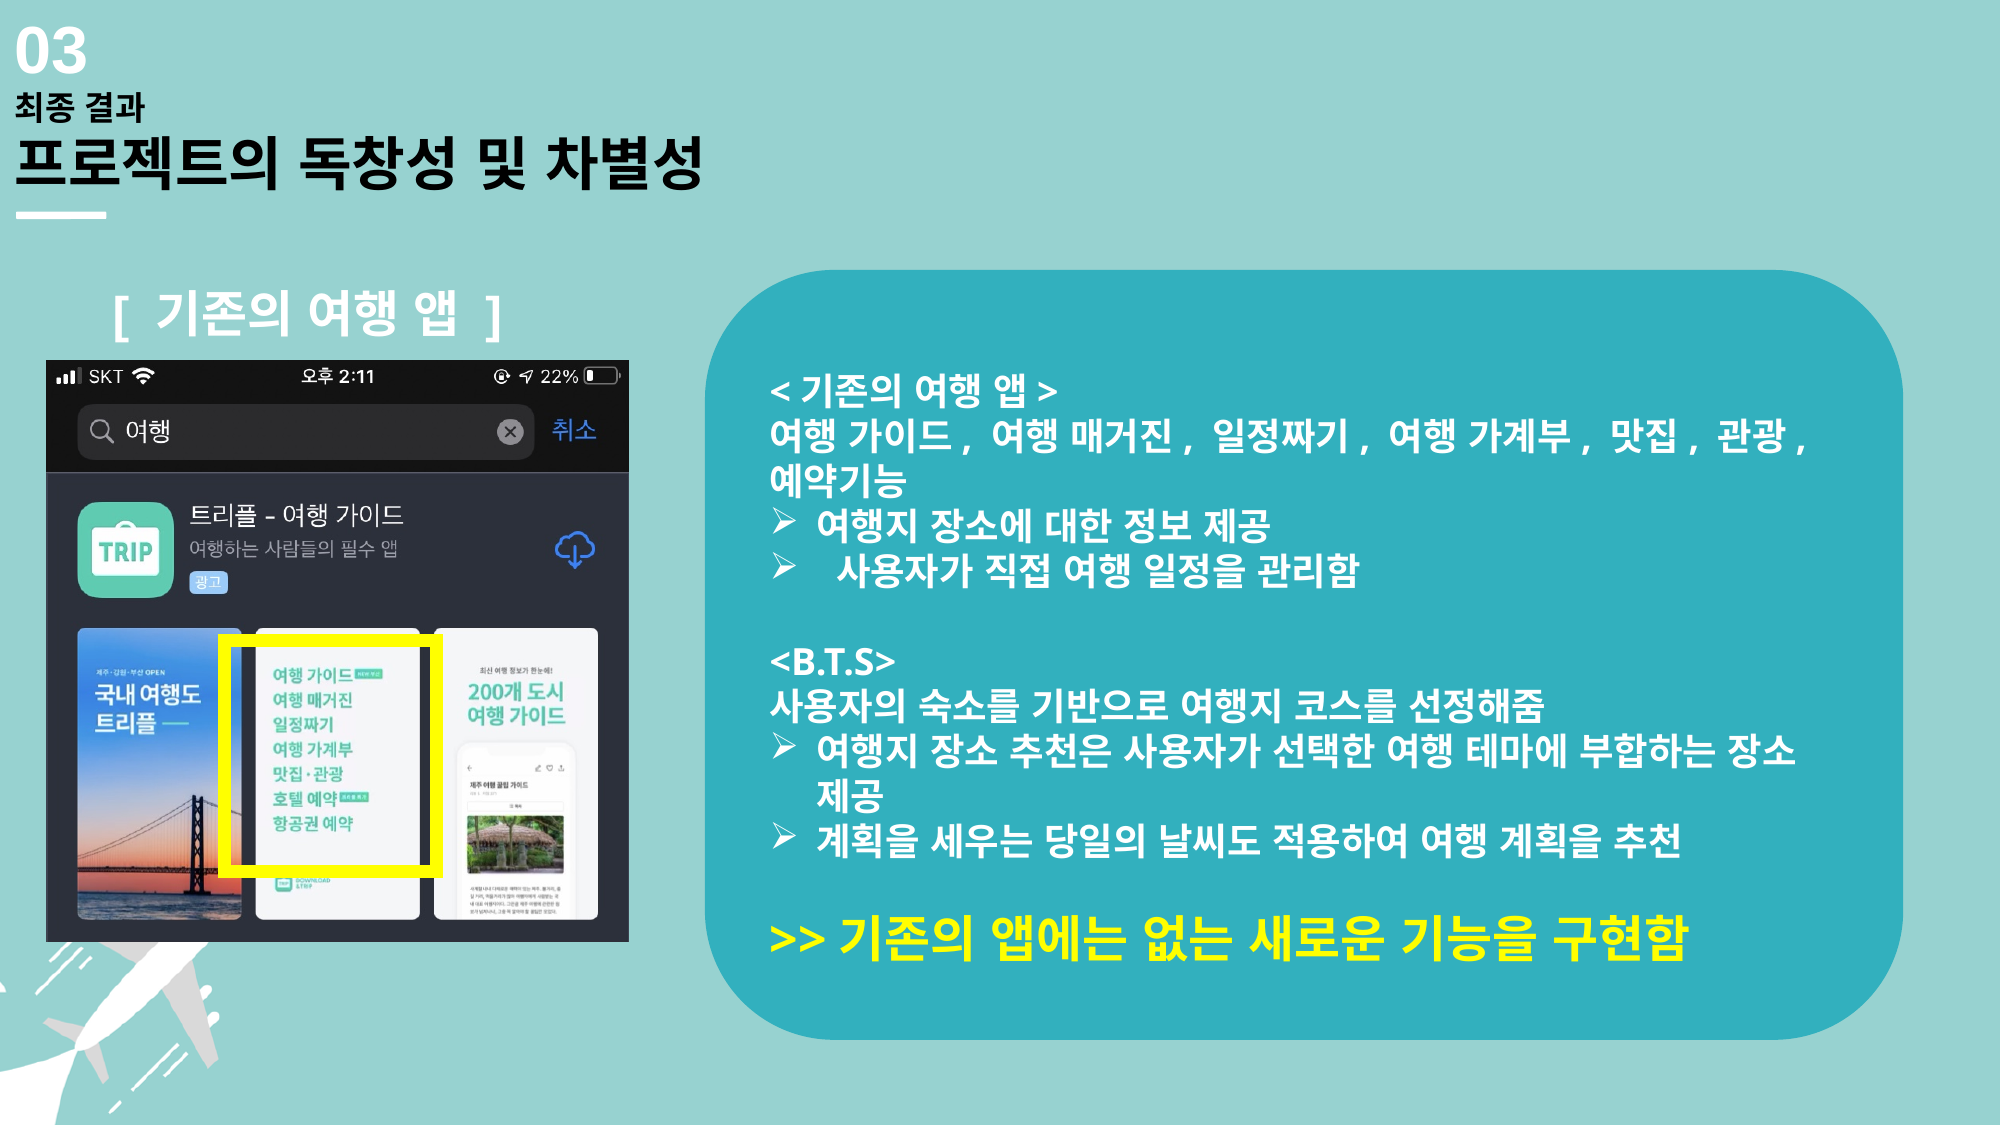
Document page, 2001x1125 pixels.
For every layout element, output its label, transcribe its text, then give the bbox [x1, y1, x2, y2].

text_box [ 기존의 여행 앱 ] [97, 274, 554, 350]
picture [0, 360, 629, 1125]
text_box [15, 210, 108, 221]
text_box <기존의 여행 앱> 여행 가이드, 여행 매거진, 일정짜기, 여행 가계부, 맛집, 관광, 예약기능 여행지 장소에 대한 정보 제공 사용자가 직접 여행 일정을 관리함 <B.T.S> 사용자의 숙소를 기반으로 여행지 코스를 선정해줌 여행지 장소 추천은 사용자가 선택한 여행 테마에 부합하는 장소 제공 계획을 세우는 당일의 날씨도 적용하여 여행 계획을 추천 >>기존의 앱에는 없는 새로운 기능을 구현함 [754, 360, 1830, 976]
text_box [704, 269, 1904, 1040]
text_box 03 최종 결과 프로젝트의 독창성 및 차별성 [0, 0, 819, 205]
